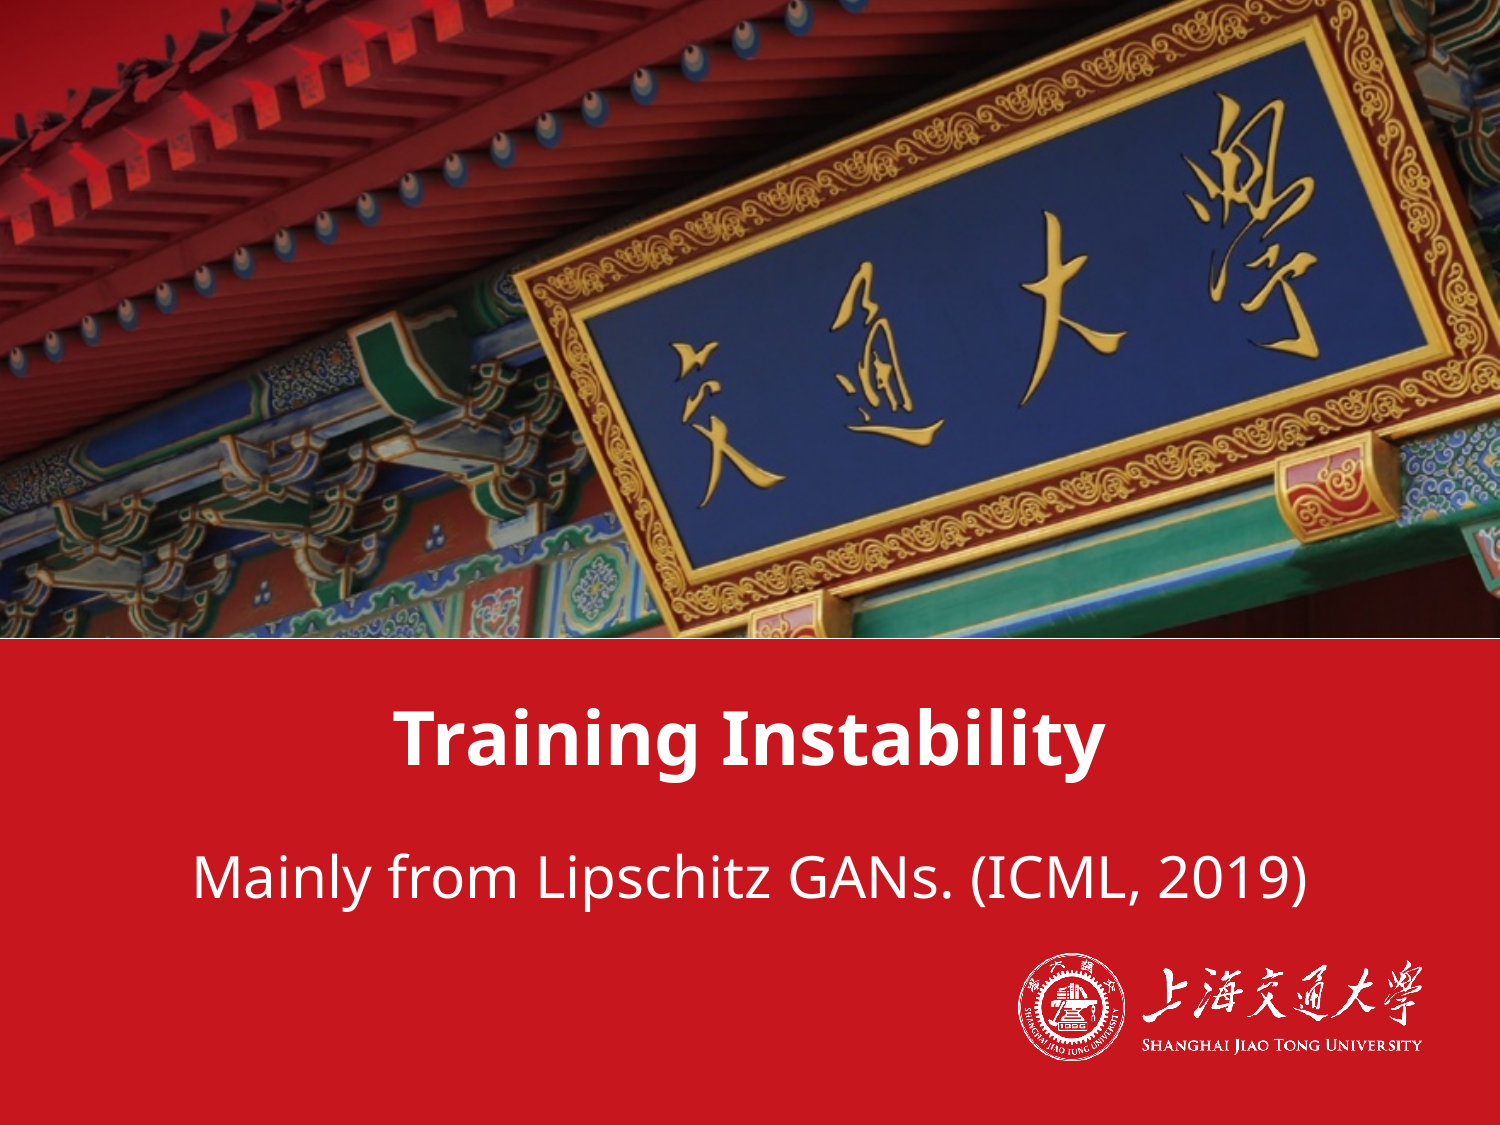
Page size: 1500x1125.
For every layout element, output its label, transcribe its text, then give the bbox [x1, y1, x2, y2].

subtitle Mainly from Lipschitz GANs. (ICML, 2019) [103, 825, 1397, 925]
picture [0, 0, 1500, 638]
picture [1018, 953, 1422, 1061]
title Training Instability [103, 667, 1397, 816]
